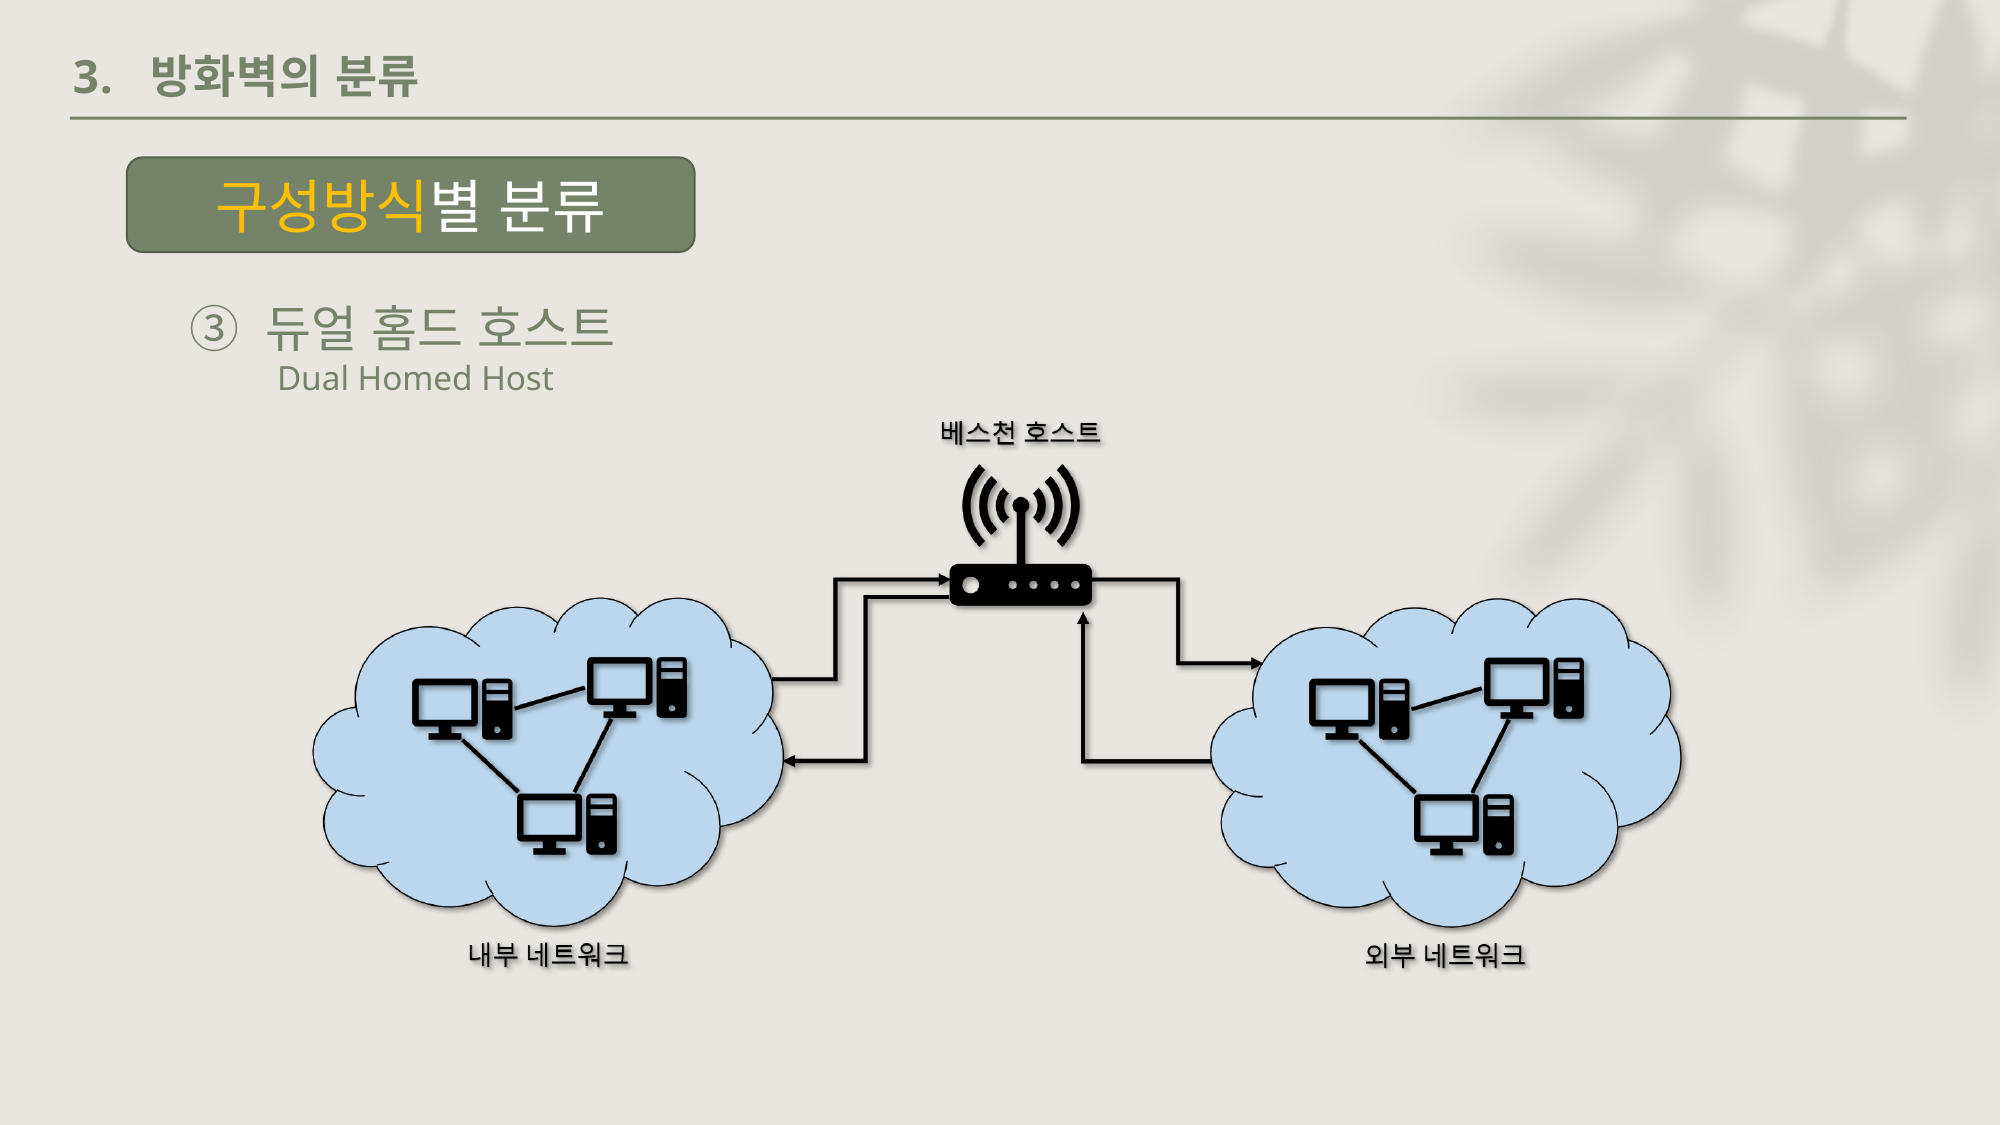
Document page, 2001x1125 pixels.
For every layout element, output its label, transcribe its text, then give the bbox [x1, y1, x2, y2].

text_box 구성방식별 분류 [125, 156, 696, 254]
subtitle 3. 방화벽의 분류 [54, 0, 869, 120]
text_box ③ 듀얼 홈드 호스트 Dual Homed Host [174, 289, 647, 405]
text_box [69, 116, 1908, 121]
picture [309, 405, 1691, 998]
